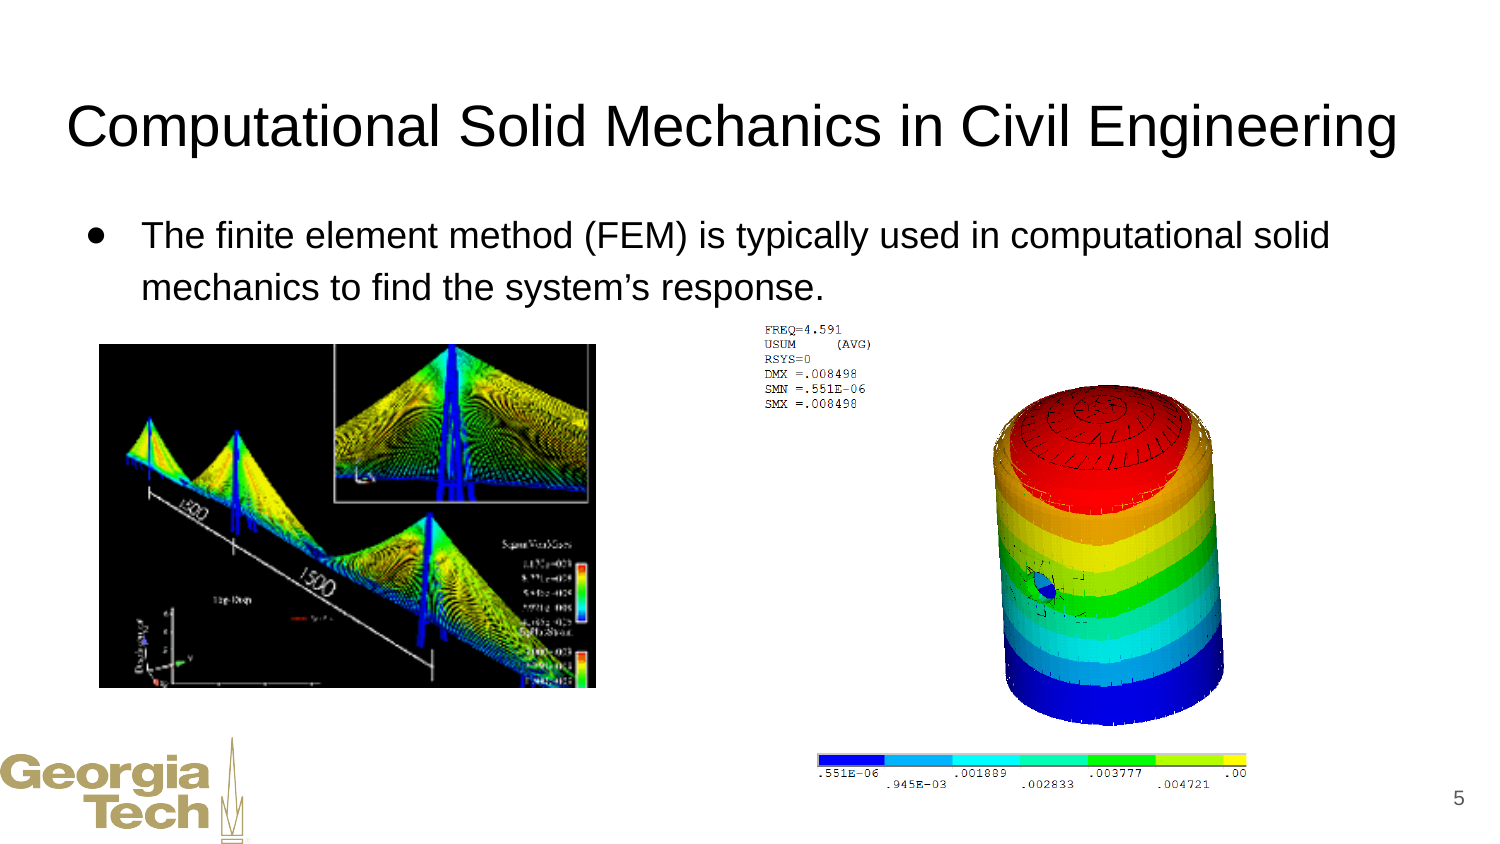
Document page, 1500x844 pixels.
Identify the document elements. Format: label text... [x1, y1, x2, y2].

picture [749, 323, 1247, 792]
slide_number ‹#› [1389, 764, 1480, 830]
title Computational Solid Mechanics in Civil Engineering [51, 72, 1449, 167]
list The finite element method (FEM) is typically used in computational solid mechanics to find the system’s response. [51, 189, 1449, 750]
picture [98, 344, 596, 688]
picture [0, 737, 251, 844]
